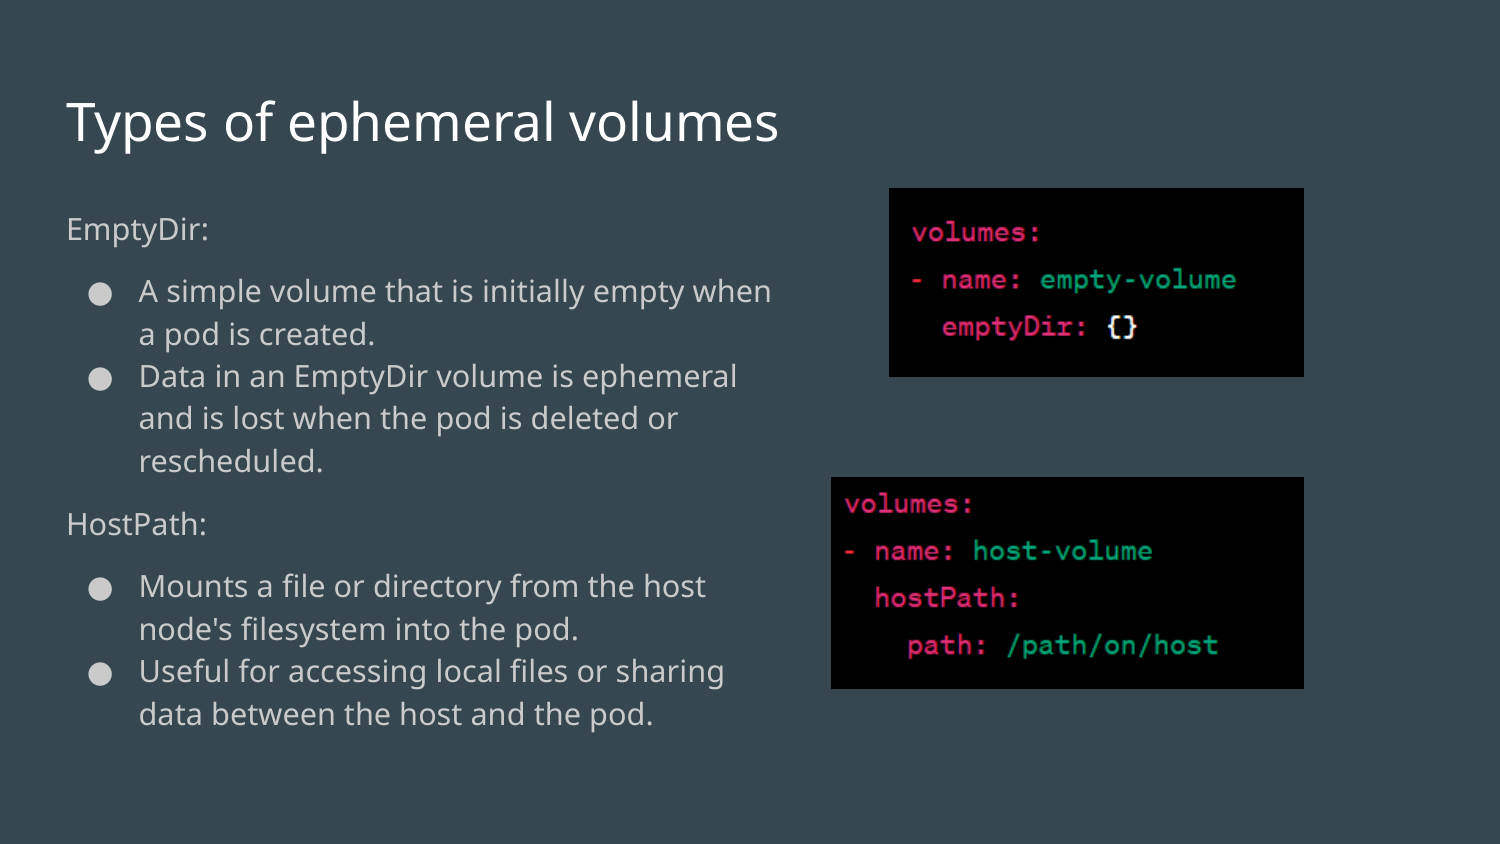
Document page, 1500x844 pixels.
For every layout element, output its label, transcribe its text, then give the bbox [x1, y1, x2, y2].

list EmptyDir: A simple volume that is initially empty when a pod is created. Data in an EmptyDir volume is ephemeral and is lost when the pod is deleted or rescheduled. HostPath: Mounts a file or directory from the host node's filesystem into the pod. Useful for accessing local files or sharing data between the host and the pod. [51, 189, 807, 750]
picture [831, 477, 1304, 689]
title Types of ephemeral volumes [51, 72, 1449, 167]
picture [889, 188, 1304, 377]
